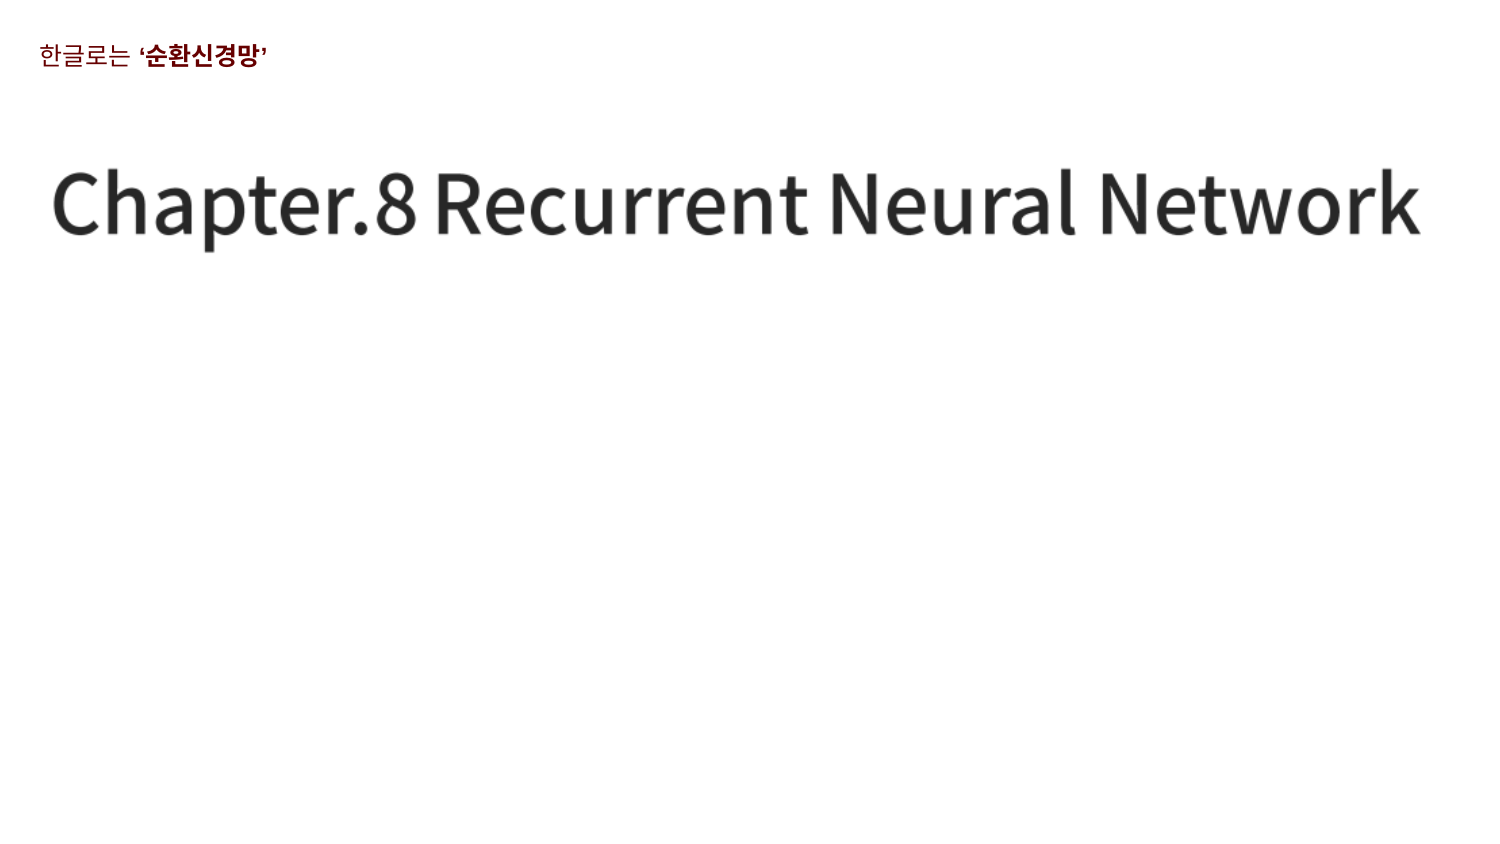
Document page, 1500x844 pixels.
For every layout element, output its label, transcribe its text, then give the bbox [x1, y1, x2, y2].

text_box 한글로는 ‘순환신경망’ [24, 24, 518, 85]
picture [24, 149, 1476, 275]
